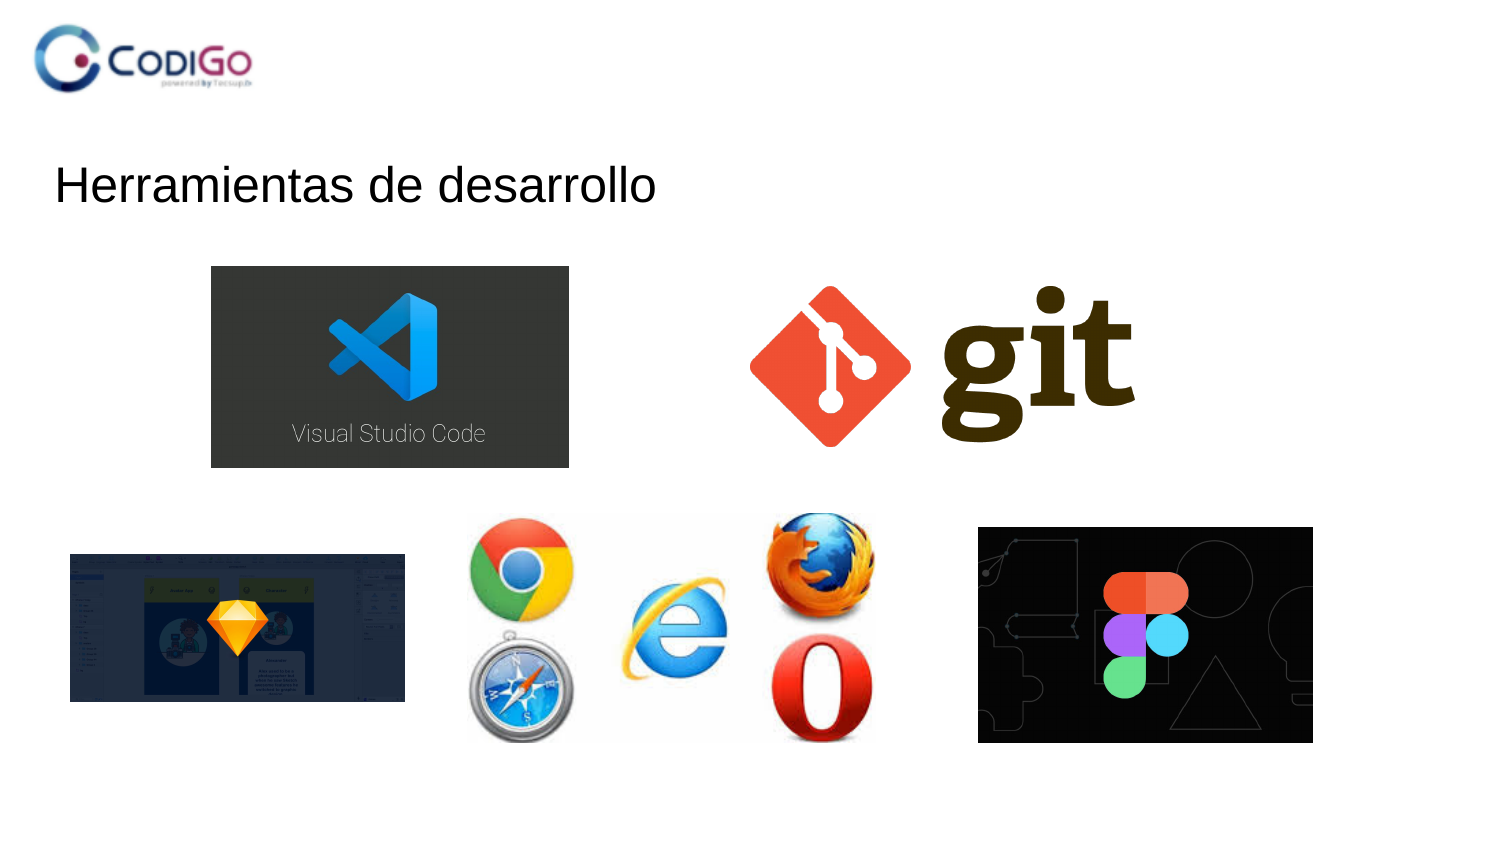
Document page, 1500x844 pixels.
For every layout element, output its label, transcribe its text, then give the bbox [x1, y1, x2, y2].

picture [27, 8, 261, 98]
picture [210, 265, 569, 468]
picture [467, 513, 876, 743]
text_box Herramientas de desarrollo [39, 137, 1446, 238]
picture [70, 554, 405, 702]
picture [977, 527, 1313, 743]
picture [749, 286, 1135, 448]
